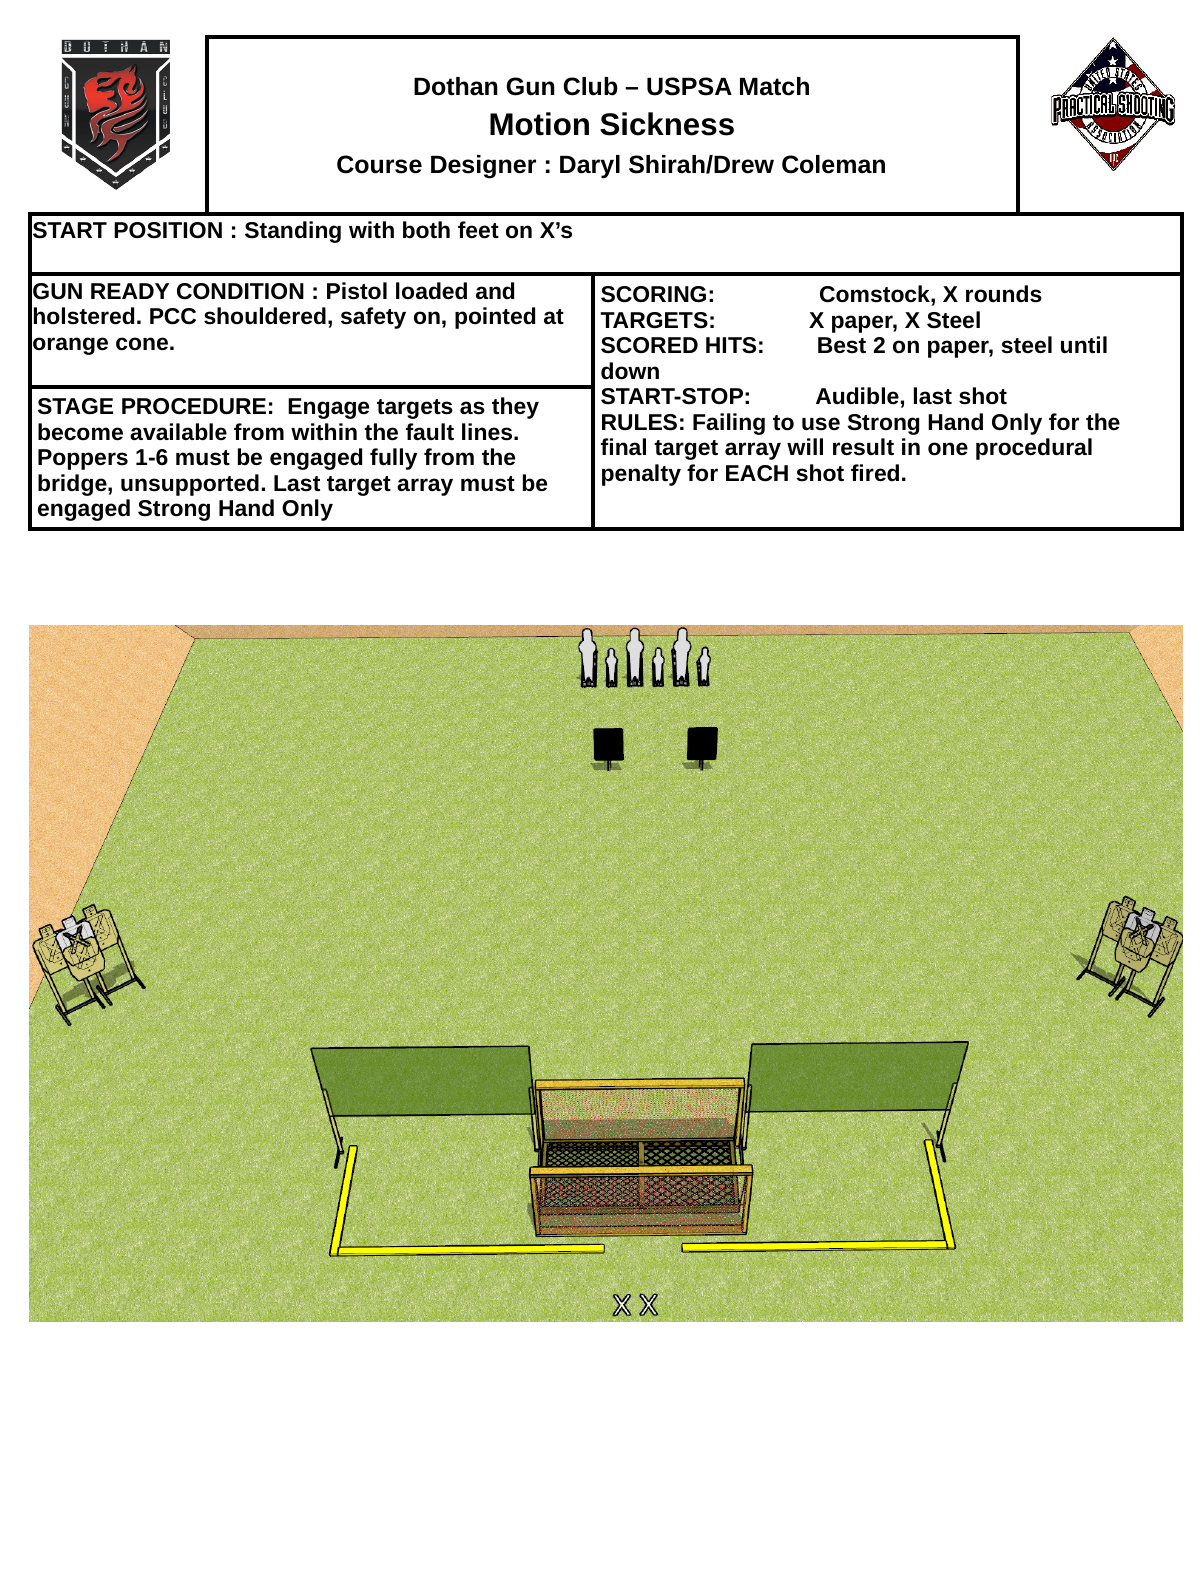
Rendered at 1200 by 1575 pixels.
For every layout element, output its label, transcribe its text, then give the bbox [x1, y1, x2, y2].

picture [58, 36, 173, 193]
table_cell STAGE PROCEDURE: Engage targets as they become available from within the fault lines. Poppers 1-6 must be engaged fully from the bridge, unsupported. Last target array must be engaged Strong Hand Only [32, 389, 591, 527]
picture [1044, 36, 1183, 175]
table_header [30, 37, 205, 212]
table_cell START POSITION : Standing with both feet on X’s [32, 216, 1180, 272]
picture [29, 625, 1183, 1322]
table_header Dothan Gun Club – USPSA Match Motion Sickness Course Designer : Daryl Shirah/Drew Coleman [209, 39, 1016, 212]
table_cell GUN READY CONDITION : Pistol loaded and holstered. PCC shouldered, safety on, pointed at orange cone. [32, 276, 591, 385]
table_cell SCORING: Comstock, X rounds TARGETS: X paper, X Steel SCORED HITS: Best 2 on paper, steel until down START-STOP: Audible, last shot RULES: Failing to use Strong Hand Only for the final target array will result in one procedural penalty for EACH shot fired. [595, 276, 1180, 527]
table_header [1020, 37, 1182, 212]
